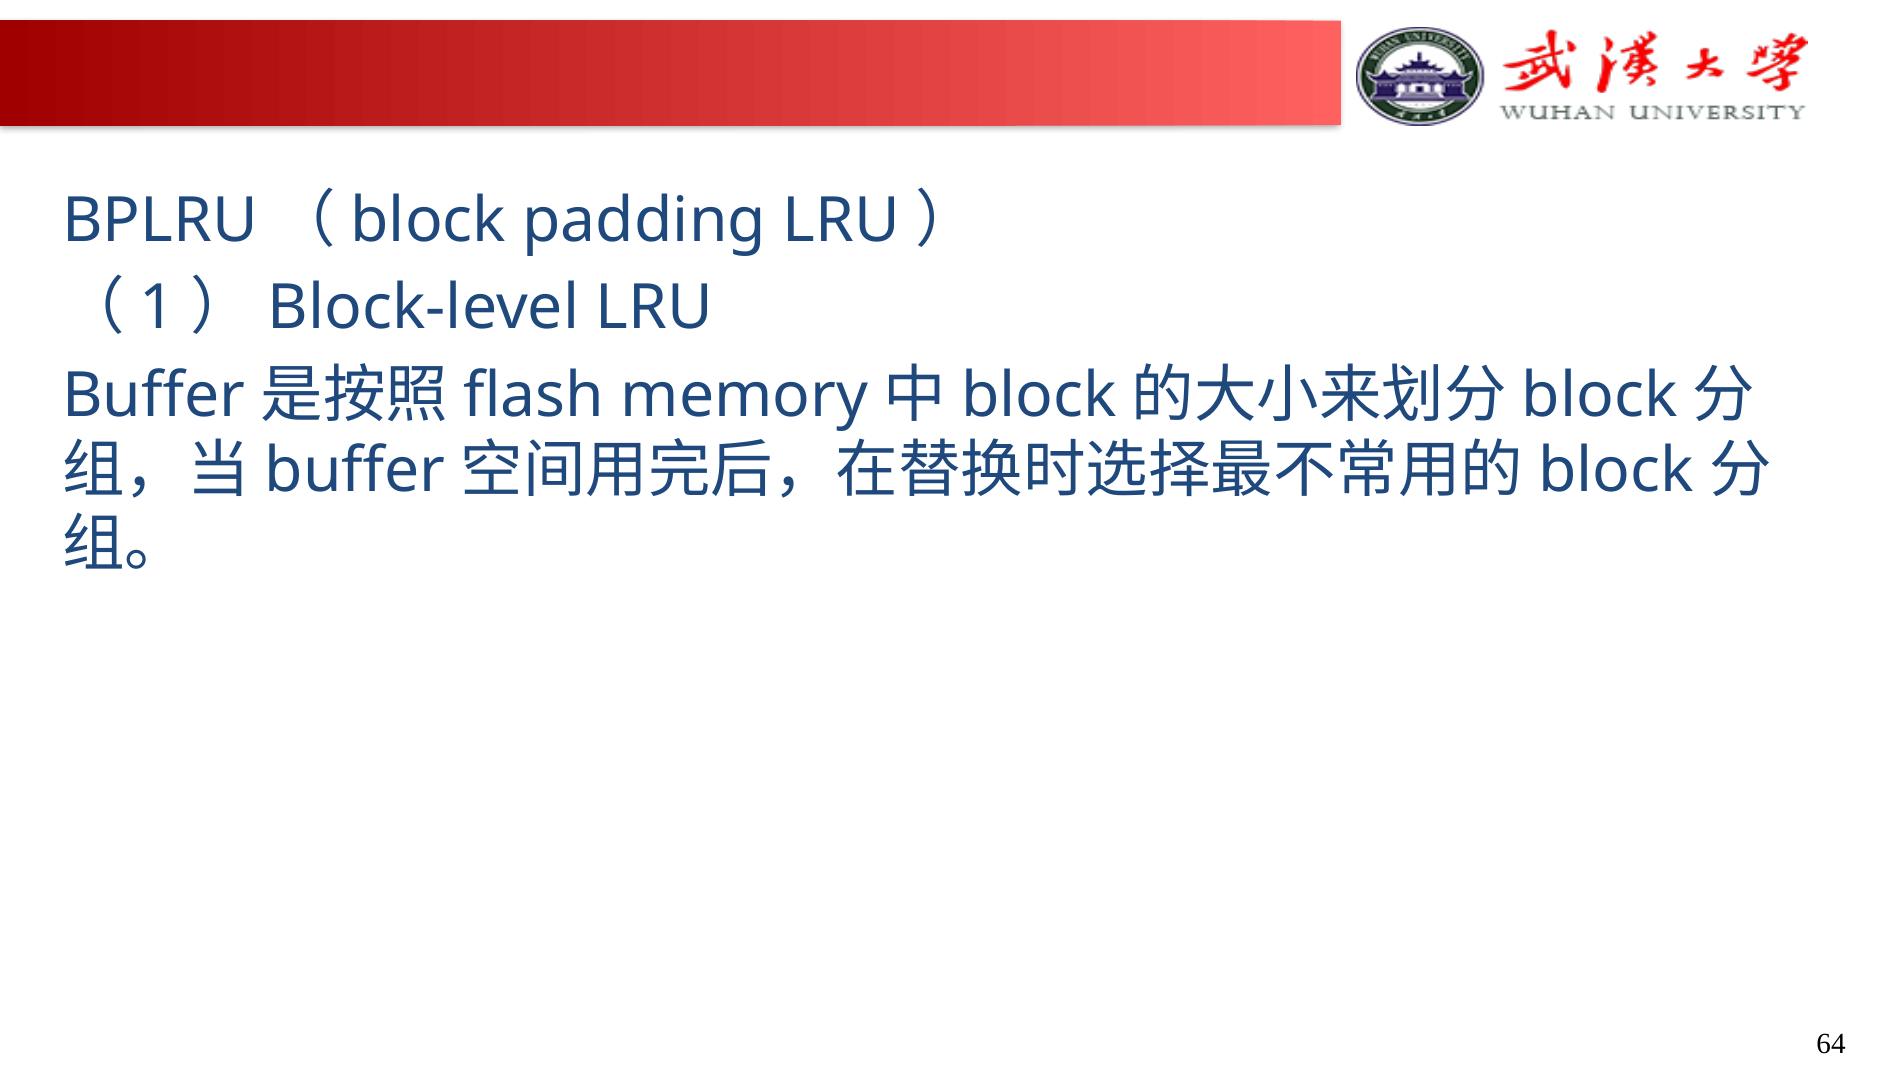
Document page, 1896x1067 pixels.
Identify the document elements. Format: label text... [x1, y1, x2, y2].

picture [1356, 27, 1808, 126]
list BPLRU（block padding LRU） （1）Block-level LRU Buffer是按照flash memory中block的大小来划分block分组，当buffer空间用完后，在替换时选择最不常用的block分组。 [61, 178, 1808, 970]
